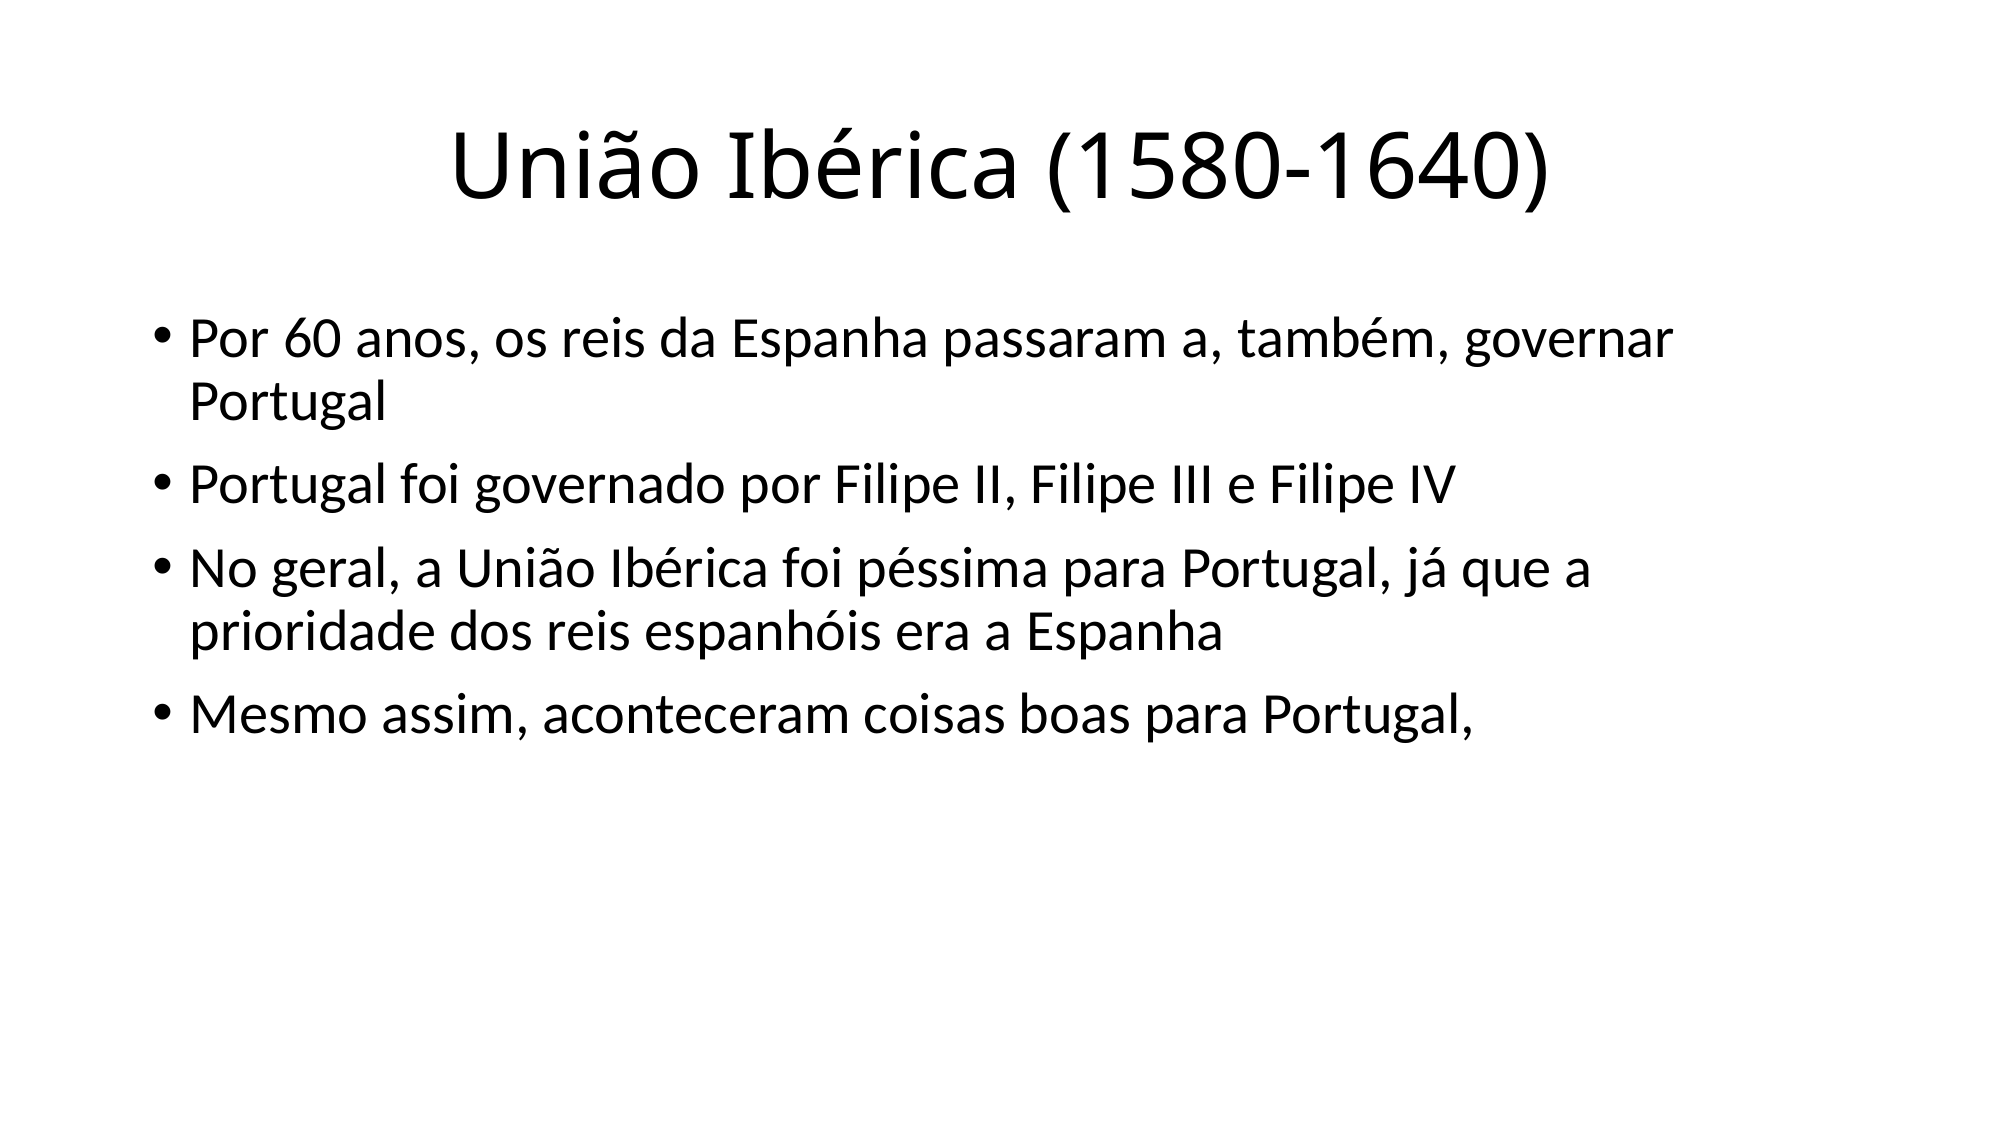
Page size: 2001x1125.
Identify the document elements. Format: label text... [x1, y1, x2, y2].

list Por 60 anos, os reis da Espanha passaram a, também, governar Portugal Portugal foi governado por Filipe II, Filipe III e Filipe IV No geral, a União Ibérica foi péssima para Portugal, já que a prioridade dos reis espanhóis era a Espanha Mesmo assim, aconteceram coisas boas para Portugal, [137, 299, 1863, 1014]
title União Ibérica (1580-1640) [137, 59, 1863, 278]
